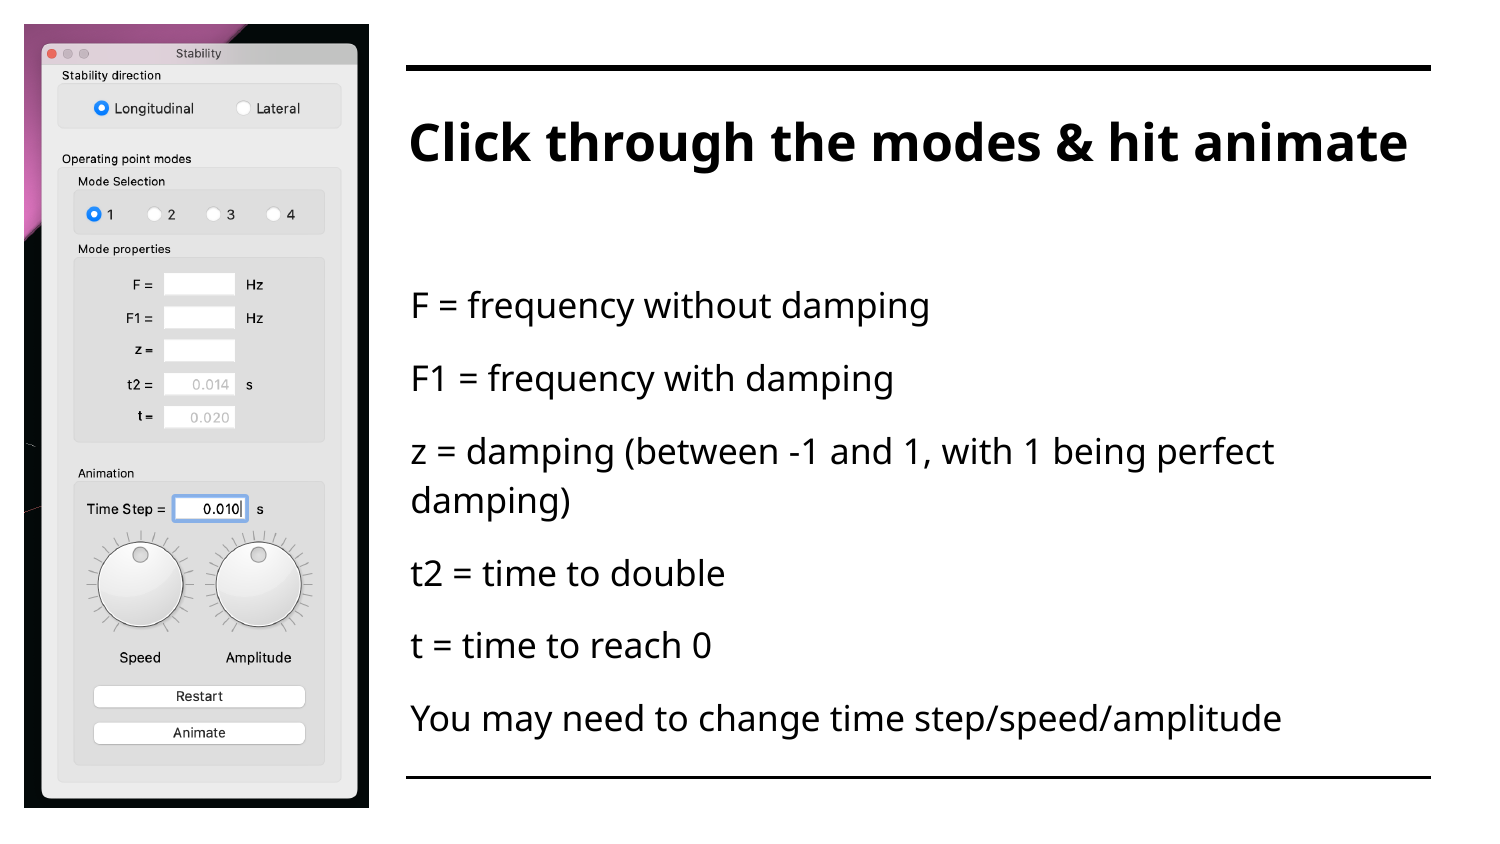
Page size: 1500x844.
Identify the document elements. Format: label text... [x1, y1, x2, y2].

title Click through the modes & hit animate [393, 94, 1431, 199]
picture [24, 24, 369, 808]
list F = frequency without damping F1 = frequency with damping z = damping (between -1 and 1, with 1 being perfect damping) t2 = time to double t = time to reach 0 You may need to change time step/speed/amplitude [395, 261, 1433, 755]
